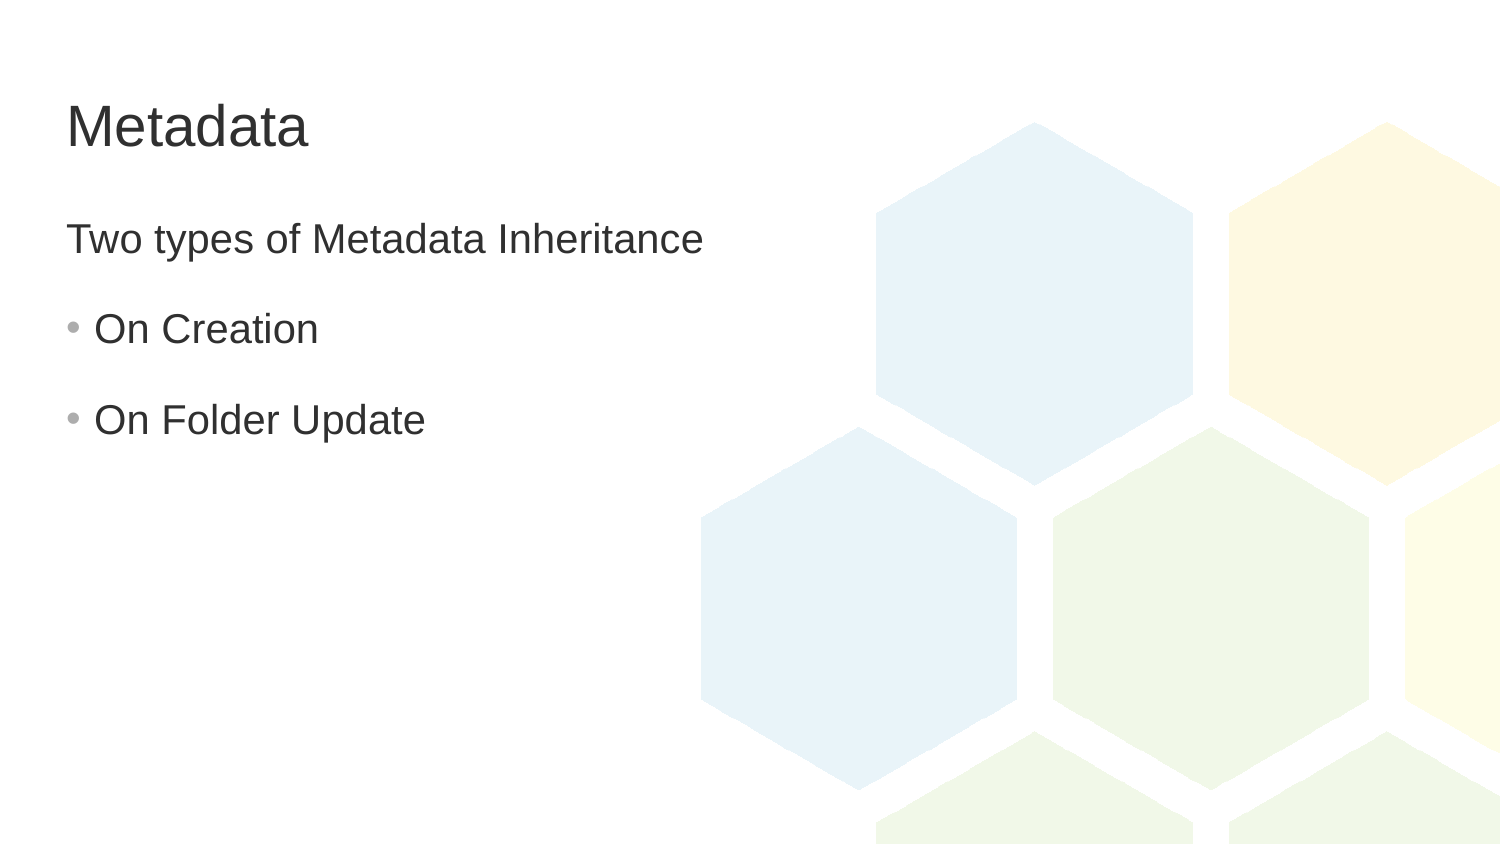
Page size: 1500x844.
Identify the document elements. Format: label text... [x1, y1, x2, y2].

list Two types of Metadata Inheritance On Creation On Folder Update [51, 189, 1449, 750]
title Metadata [51, 72, 1449, 167]
picture [0, 0, 1500, 844]
